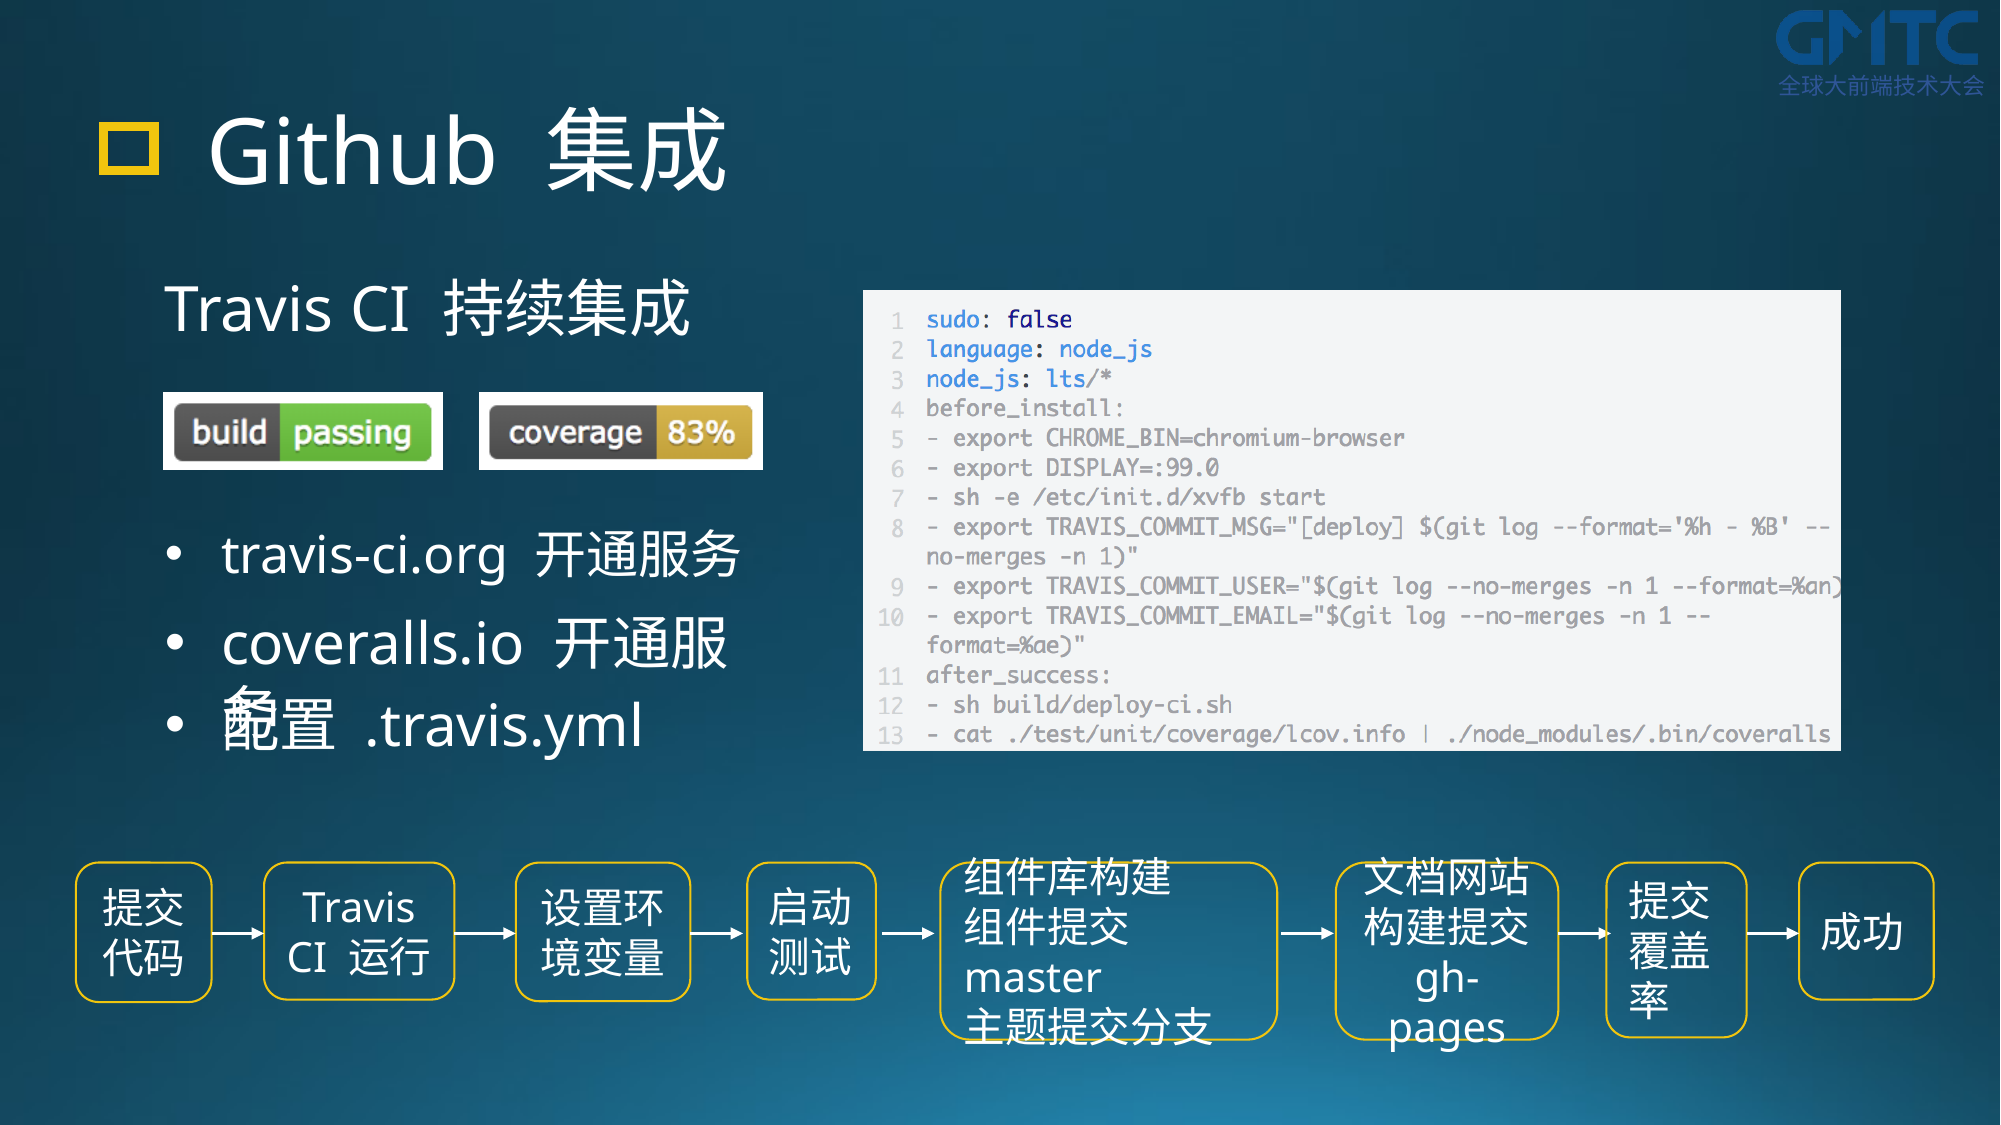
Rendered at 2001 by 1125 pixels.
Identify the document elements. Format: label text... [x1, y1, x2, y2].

text_box Travis CI 持续集成 [149, 261, 769, 351]
text_box 设置环境变量 [514, 861, 692, 1003]
text_box [102, 125, 155, 172]
text_box coveralls.io 开通服务 [150, 598, 788, 754]
text_box 组件库构建 组件提交master 主题提交分支 [939, 861, 1279, 1041]
text_box 文档网站 构建提交 gh-pages [1334, 861, 1560, 1041]
text_box 配置 .travis.yml [150, 754, 745, 766]
text_box 全球大前端技术大会 [1764, 64, 2000, 107]
text_box Travis CI 运行 [263, 861, 456, 1001]
text_box 提交代码 [74, 861, 213, 1004]
text_box 提交 覆盖率 [1605, 861, 1748, 1039]
text_box 成功 [1798, 861, 1935, 1001]
text_box travis-ci.org 开通服务 [150, 514, 788, 592]
picture [0, 0, 2000, 1125]
text_box 启动测试 [746, 861, 877, 1001]
text_box Github 集成 [191, 85, 812, 211]
